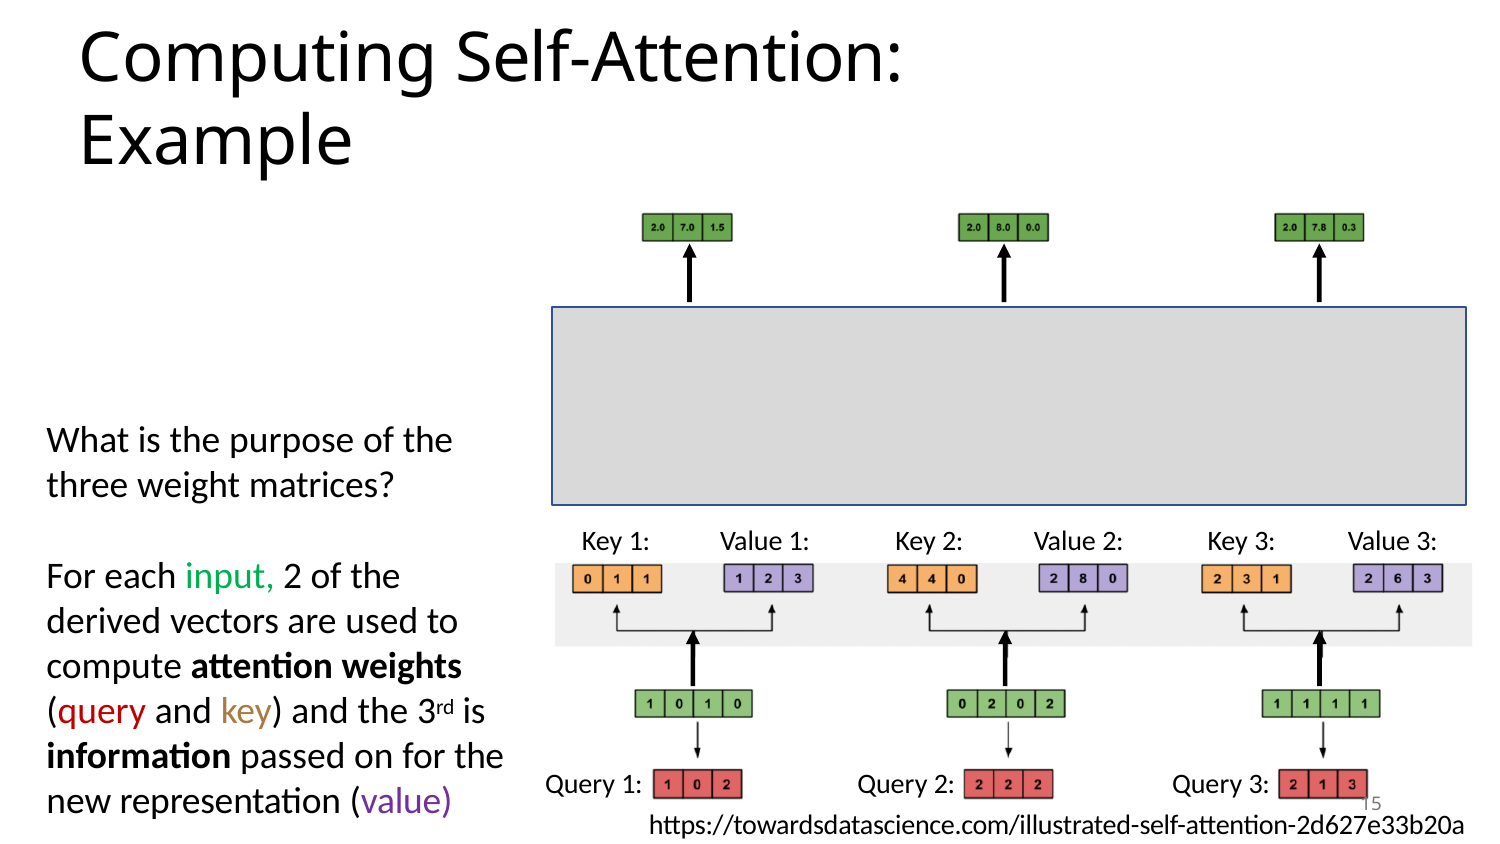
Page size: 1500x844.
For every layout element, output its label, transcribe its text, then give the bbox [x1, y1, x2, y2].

text_box Value 2: [1032, 520, 1127, 557]
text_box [550, 211, 1467, 507]
slide_number 15 [1059, 812, 1397, 827]
text_box What is the purpose of the three weight matrices? [44, 413, 455, 505]
title Computing Self-Attention: Example [77, 11, 1048, 179]
text_box Key 3: [1205, 520, 1279, 557]
text_box Value 1: [718, 520, 814, 557]
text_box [551, 563, 1488, 812]
text_box https://towardsdatascience.com/illustrated-self-attention-2d627e33b20a [647, 806, 1489, 841]
text_box Value 3: [1346, 520, 1441, 557]
text_box Key 1: [580, 520, 653, 557]
text_box Key 2: [893, 520, 966, 557]
text_box For each input, 2 of the derived vectors are used to compute attention weights (query and key) and the 3rd is information passed on for the new representation (value) [41, 549, 510, 822]
text_box Query 1: [543, 763, 551, 800]
